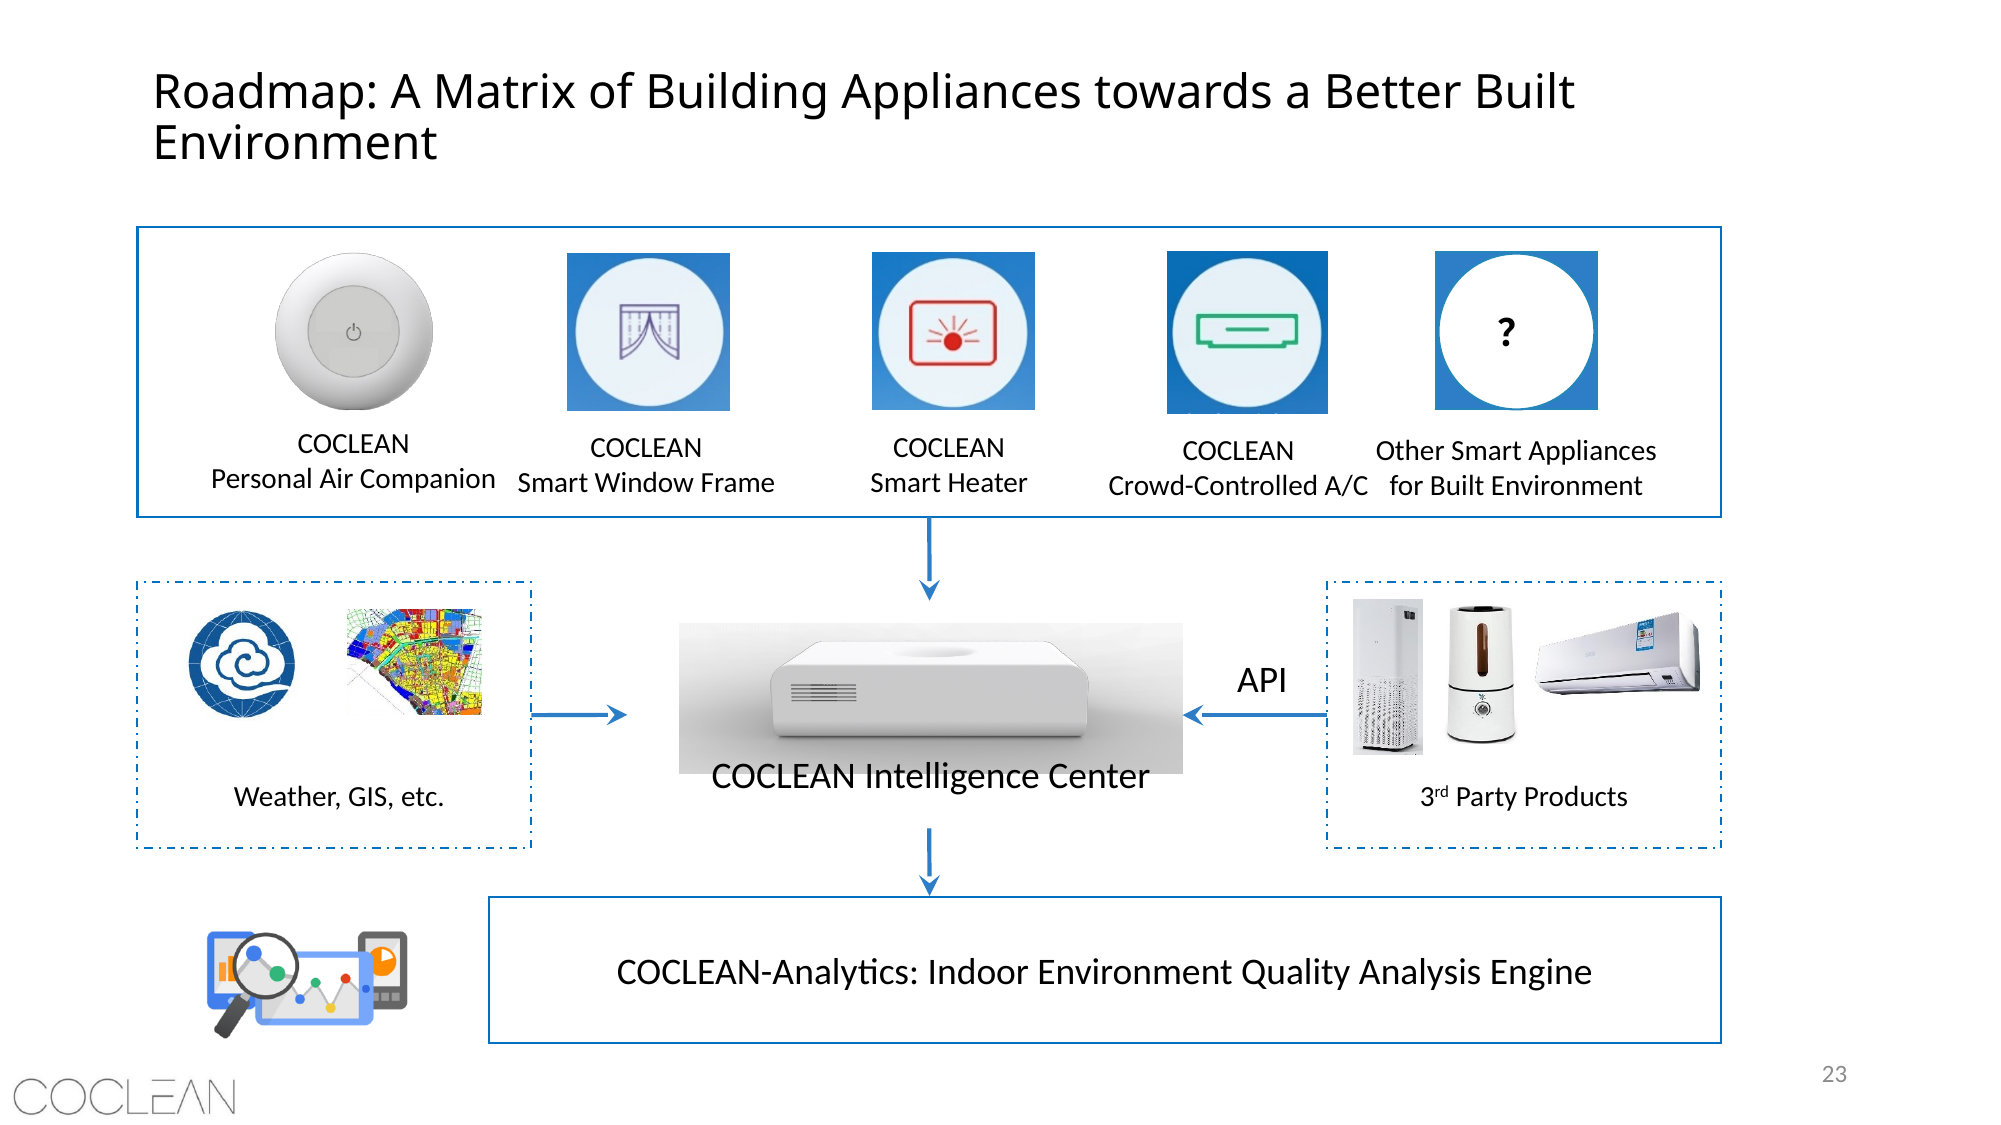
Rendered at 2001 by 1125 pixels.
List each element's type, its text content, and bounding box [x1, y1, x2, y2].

picture [12, 1076, 236, 1116]
text_box Weather, GIS, etc. [179, 769, 500, 820]
text_box [1326, 581, 1722, 849]
text_box [136, 226, 1722, 518]
text_box COCLEAN-Analytics: Indoor Environment Quality Analysis Engine [488, 896, 1722, 1044]
text_box API [1207, 647, 1317, 707]
picture [182, 604, 299, 723]
picture [1532, 608, 1703, 700]
title Roadmap: A Matrix of Building Appliances towards a Better Built Environment [137, 59, 1753, 177]
picture [267, 247, 439, 414]
text_box COCLEAN Smart Heater [776, 420, 1123, 506]
picture [347, 609, 482, 715]
slide_number 23 [1412, 1042, 1863, 1103]
text_box 3rd Party Products [1391, 769, 1657, 820]
text_box [136, 581, 532, 849]
picture [1167, 251, 1328, 414]
text_box ？ [1437, 252, 1596, 411]
text_box [1435, 251, 1598, 410]
text_box COCLEAN Personal Air Companion [195, 417, 513, 502]
text_box Other Smart Appliances for Built Environment [1356, 423, 1677, 509]
picture [1353, 599, 1423, 755]
picture [204, 927, 410, 1043]
text_box COCLEAN Smart Window Frame [489, 420, 776, 506]
picture [872, 252, 1035, 410]
text_box COCLEAN Intelligence Center [689, 774, 1173, 804]
picture [567, 253, 730, 411]
text_box COCLEAN Crowd-Controlled A/C [1063, 423, 1356, 509]
picture [679, 623, 1183, 774]
picture [1443, 604, 1518, 744]
